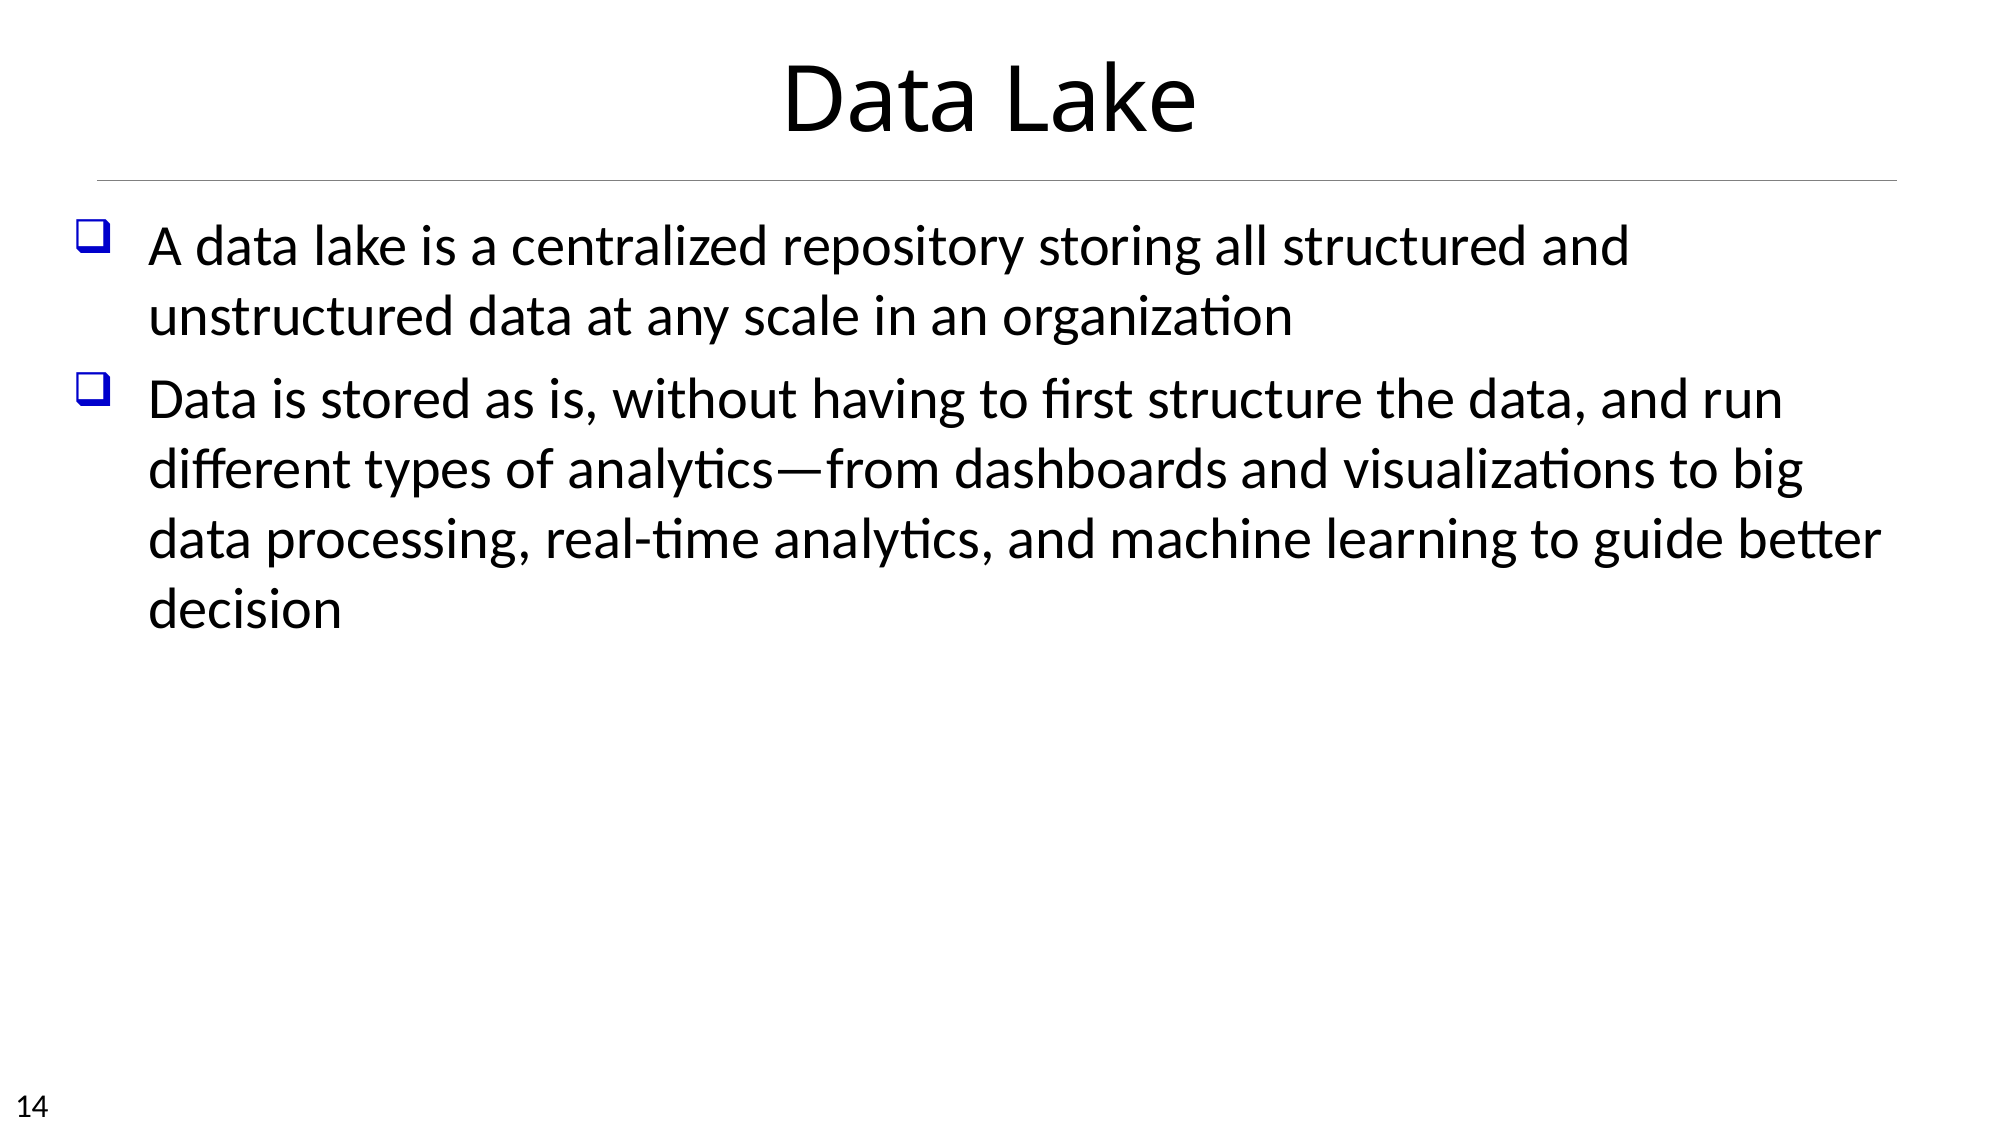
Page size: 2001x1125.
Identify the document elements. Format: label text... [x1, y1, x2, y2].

title Data Lake [57, 36, 1923, 158]
list A data lake is a centralized repository storing all structured and unstructured data at any scale in an organization Data is stored as is, without having to first structure the data, and run different types of analytics—from dashboards and visualizations to big data processing, real-time analytics, and machine learning to guide better decision [57, 200, 1929, 1084]
